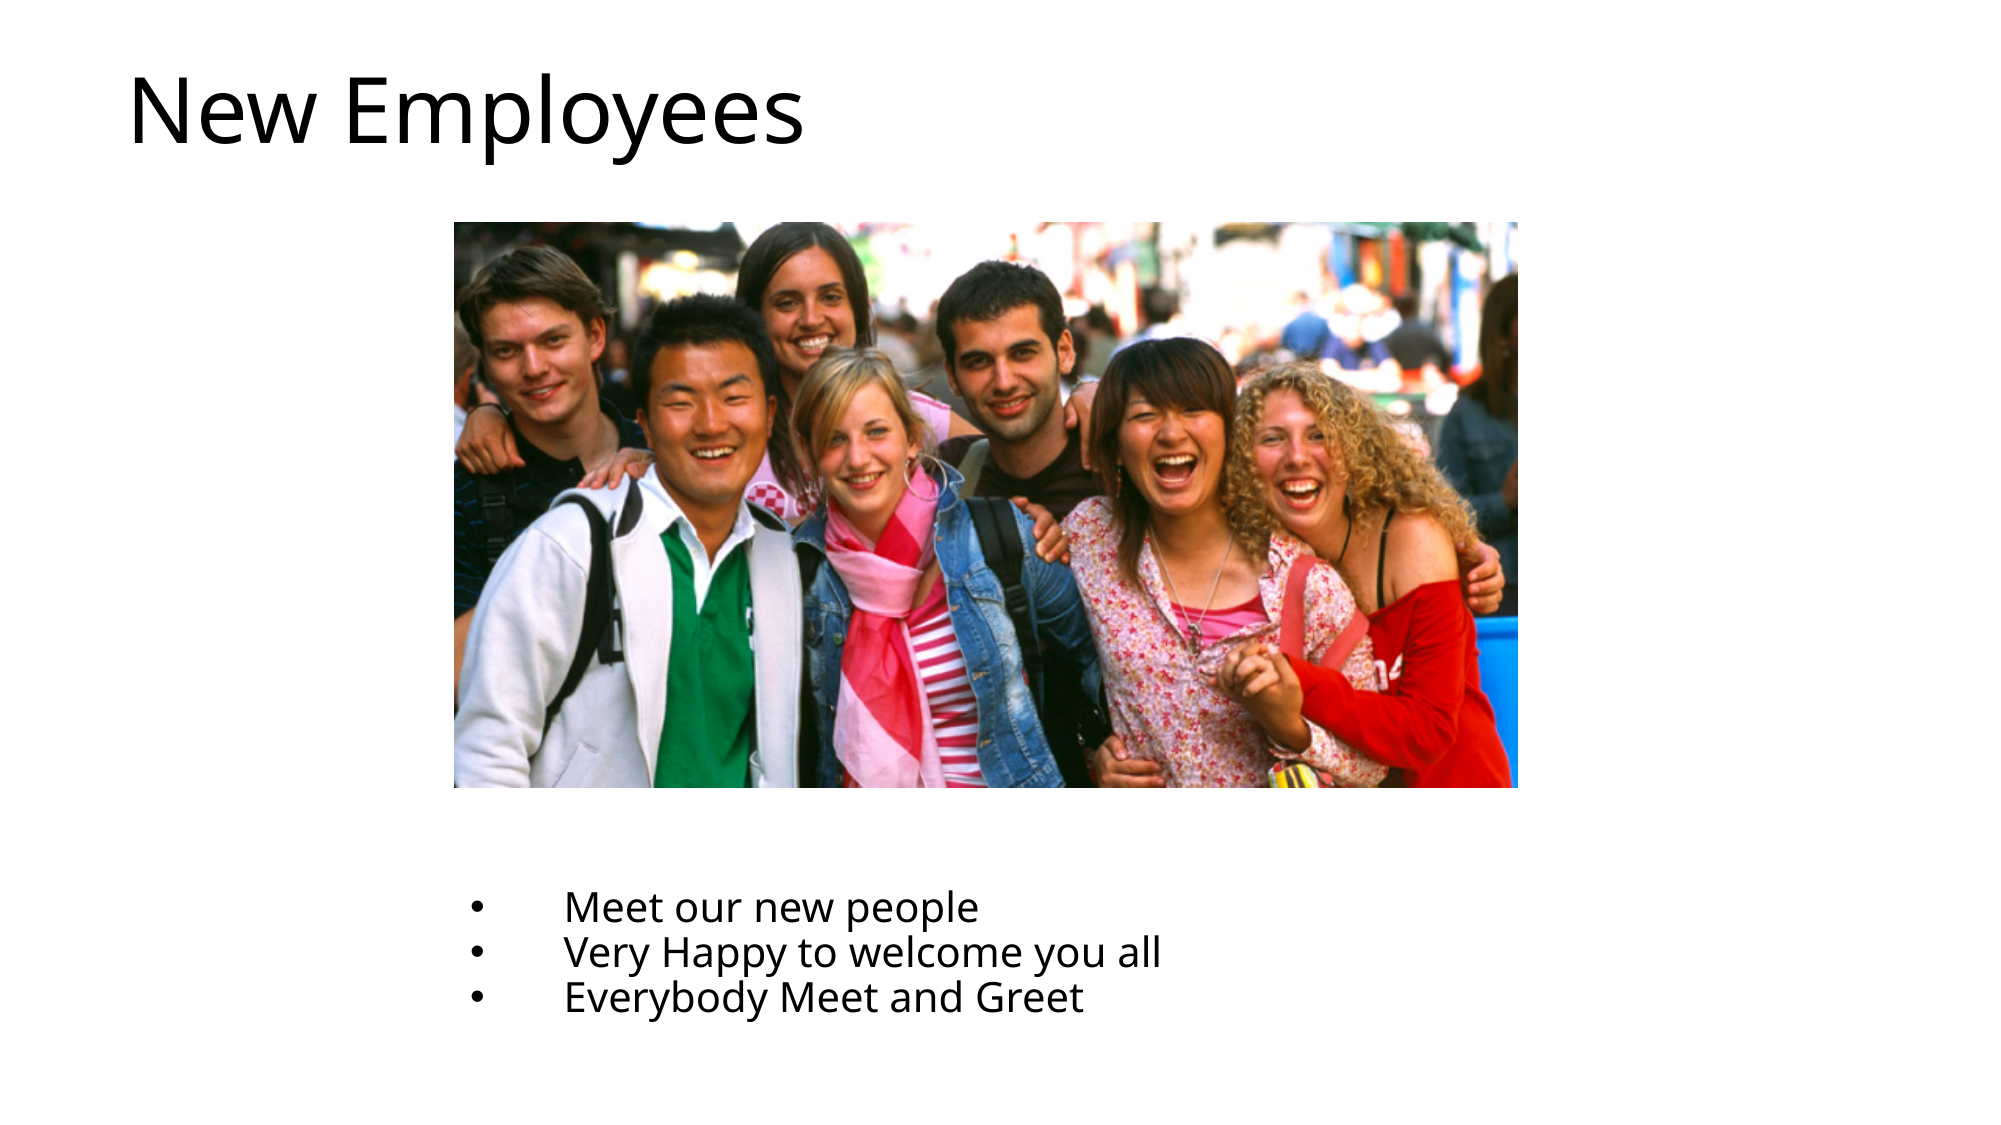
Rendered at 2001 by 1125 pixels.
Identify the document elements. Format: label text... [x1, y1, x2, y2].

title New Employees [111, 4, 1837, 223]
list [454, 222, 1518, 788]
text_box Meet our new people Very Happy to welcome you all Everybody Meet and Greet [454, 787, 1862, 1121]
